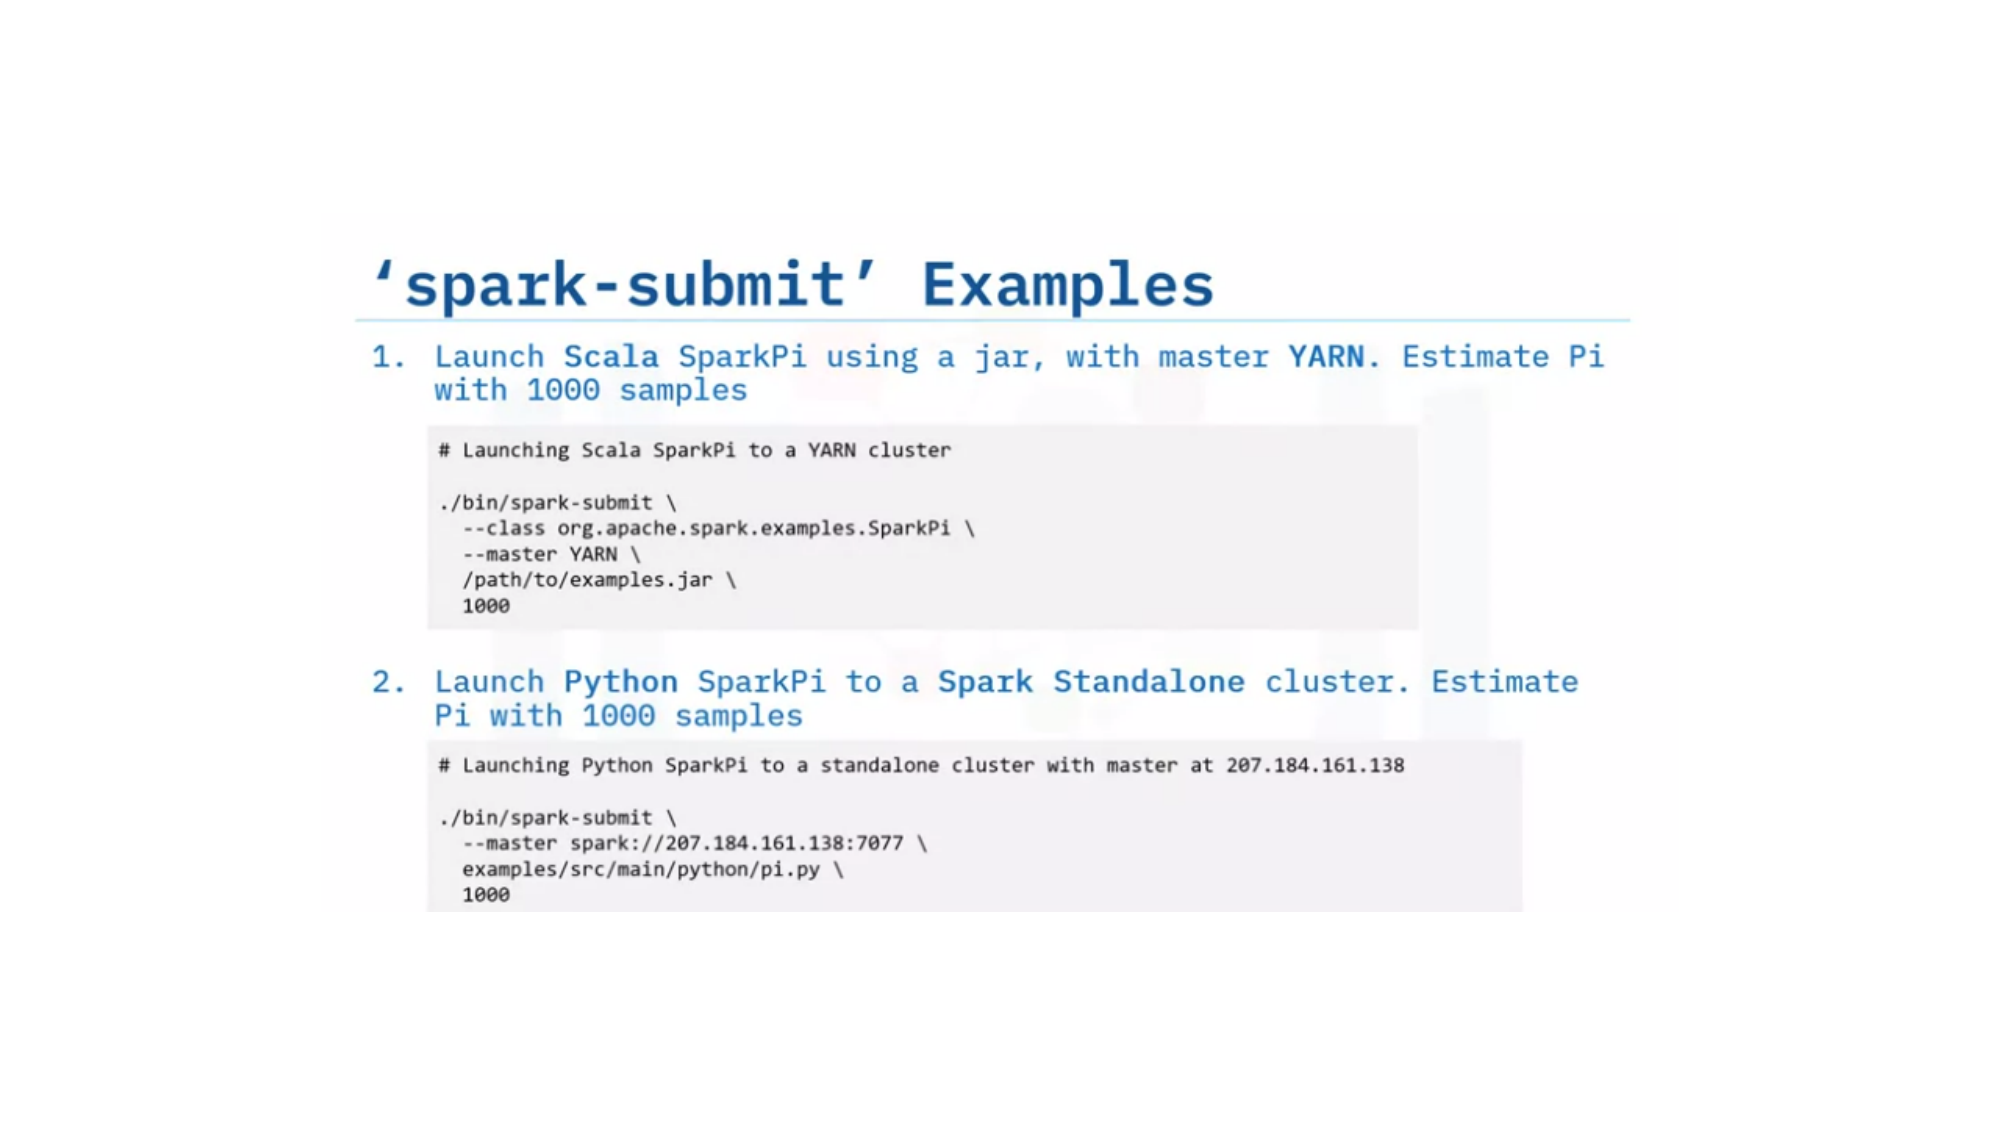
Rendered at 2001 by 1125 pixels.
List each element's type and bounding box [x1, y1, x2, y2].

picture [320, 213, 1679, 912]
